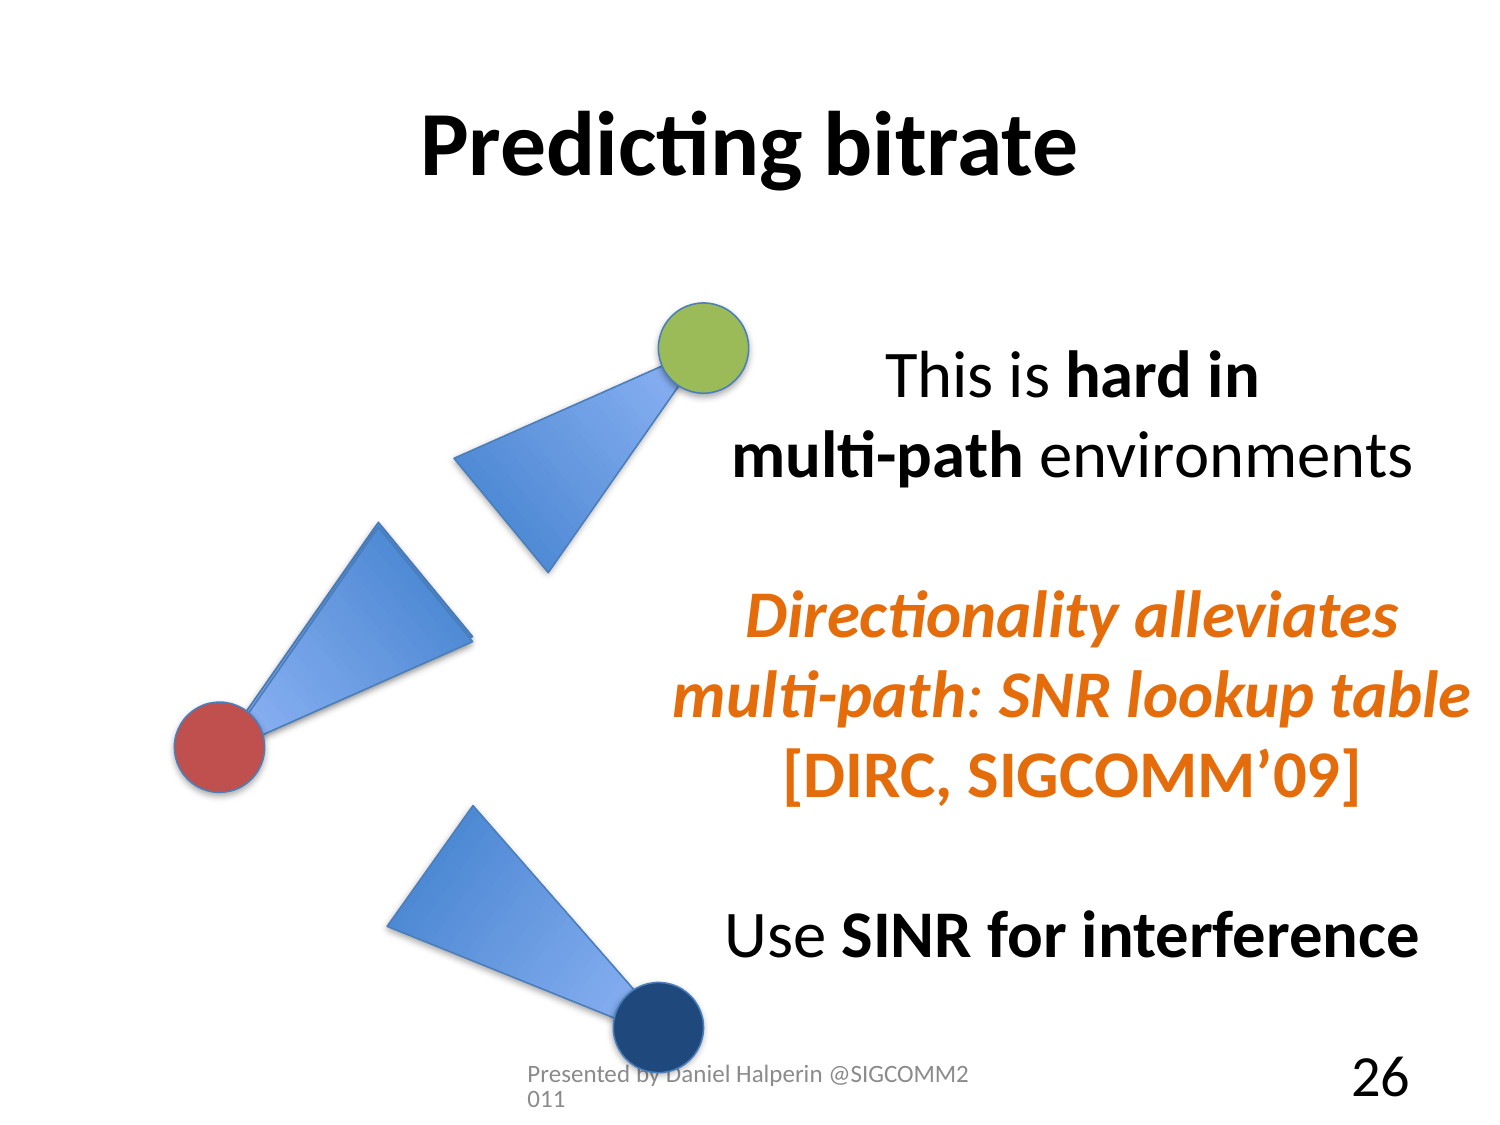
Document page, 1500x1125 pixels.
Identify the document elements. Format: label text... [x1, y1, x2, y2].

slide_number 26 [1074, 1042, 1425, 1103]
text_box [453, 379, 630, 574]
text_box [657, 302, 750, 395]
text_box [612, 981, 705, 1042]
text_box [249, 526, 474, 734]
text_box [372, 521, 474, 638]
footer Presented by Daniel Halperin @SIGCOMM2011 [512, 1042, 988, 1103]
text_box This is hard in multi-path environments Directionality alleviates multi-path: SNR lookup table [DIRC, SIGCOMM’09] Use SINR for interference [630, 323, 1500, 979]
text_box [386, 804, 633, 1017]
title Predicting bitrate [75, 45, 1425, 233]
text_box [173, 701, 266, 794]
